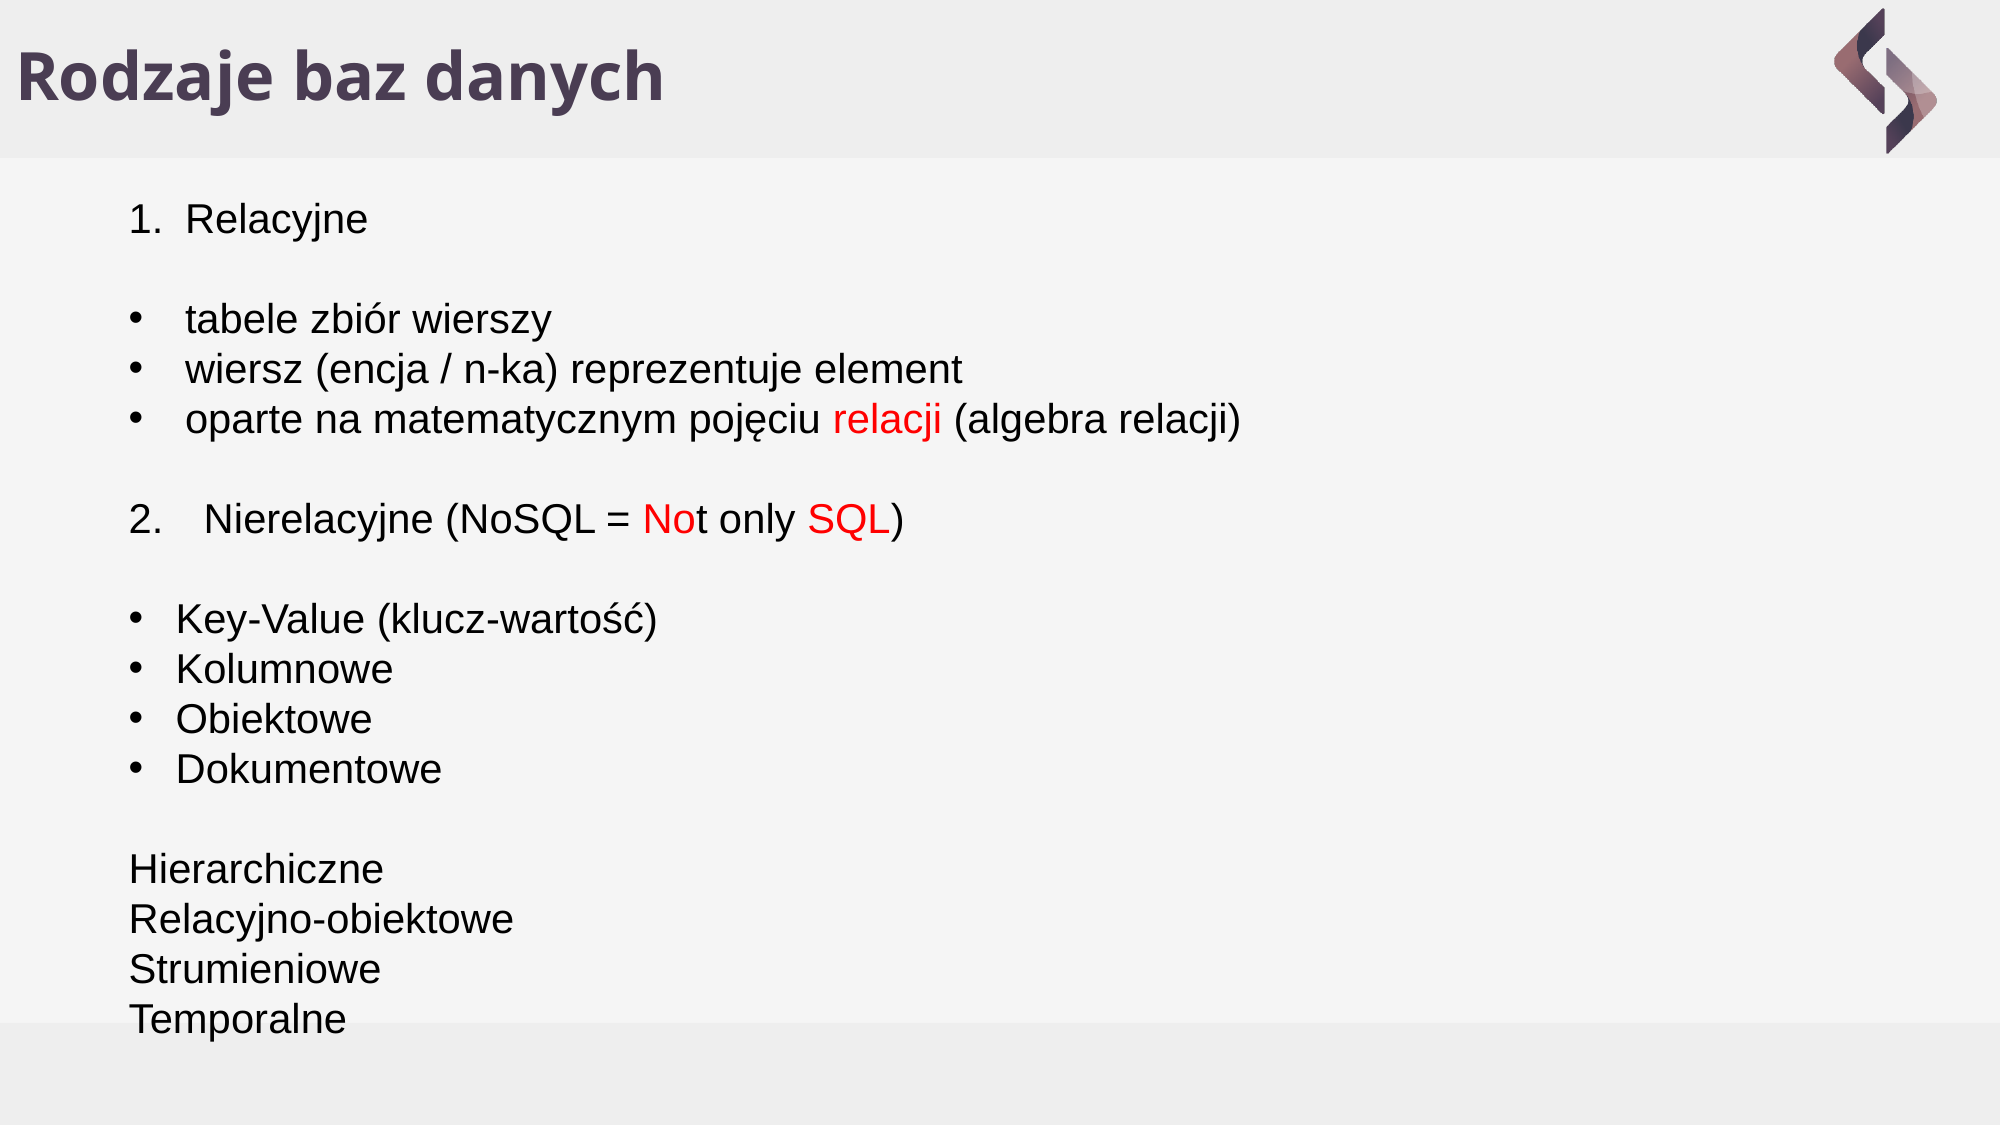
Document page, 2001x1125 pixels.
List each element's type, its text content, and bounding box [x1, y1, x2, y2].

title Rodzaje baz danych [0, 0, 1788, 158]
picture [1787, 0, 2001, 166]
text_box Relacyjne tabele zbiór wierszy wiersz (encja / n-ka) reprezentuje element oparte na matematycznym pojęciu relacji (algebra relacji) Nierelacyjne (NoSQL = Not only SQL) Key-Value (klucz-wartość) Kolumnowe Obiektowe Dokumentowe Hierarchiczne Relacyjno-obiektowe Strumieniowe Temporalne [114, 184, 1319, 1085]
